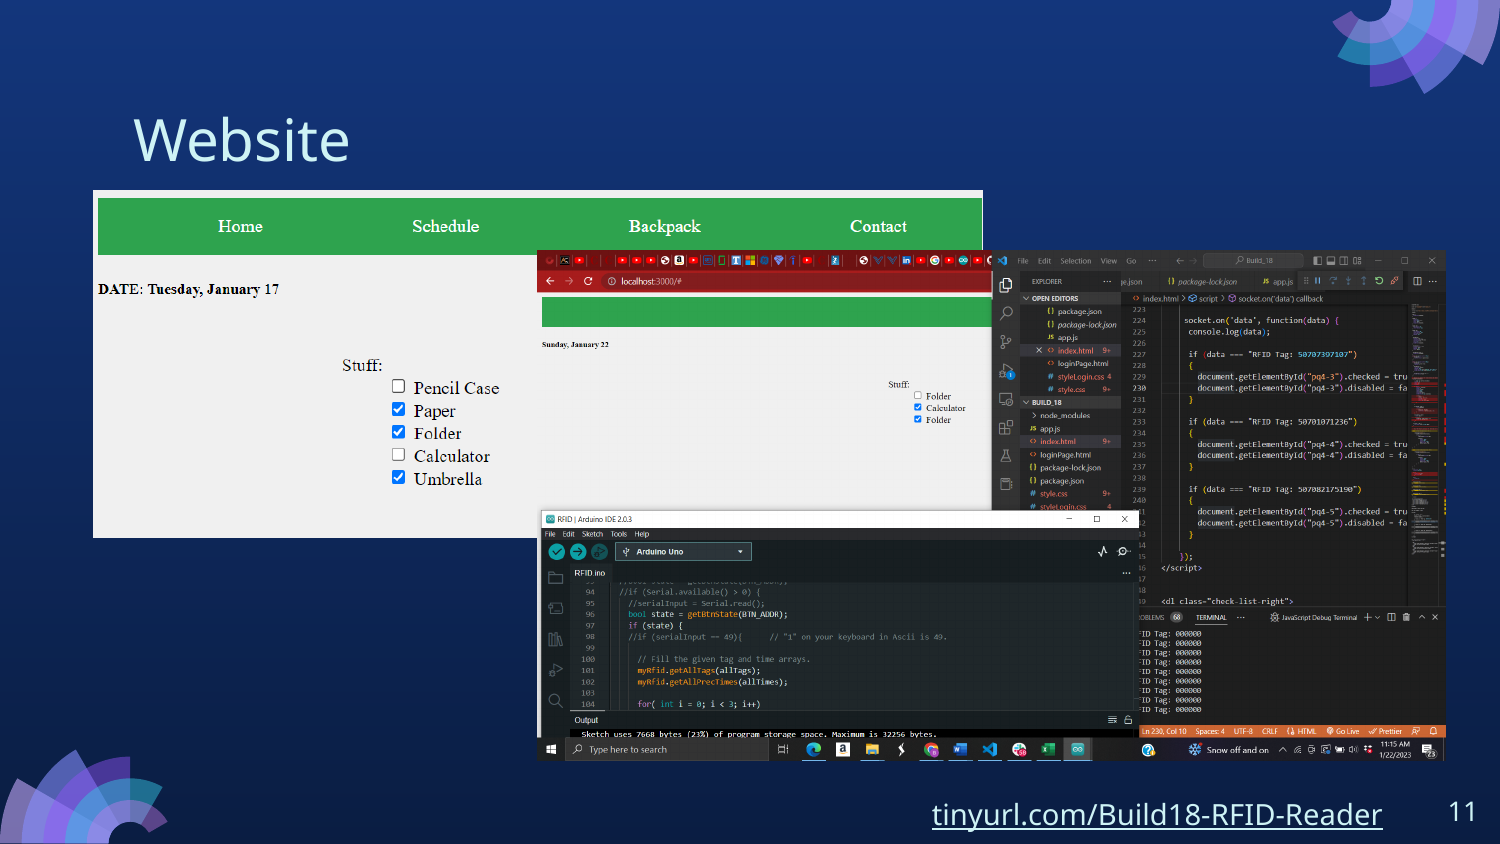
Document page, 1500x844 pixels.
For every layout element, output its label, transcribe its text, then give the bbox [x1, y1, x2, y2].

picture [93, 190, 1447, 762]
text_box tinyurl.com/Build18-RFID-Reader [911, 781, 1404, 844]
slide_number ‹#› [1403, 779, 1494, 844]
title Website [118, 88, 1382, 183]
